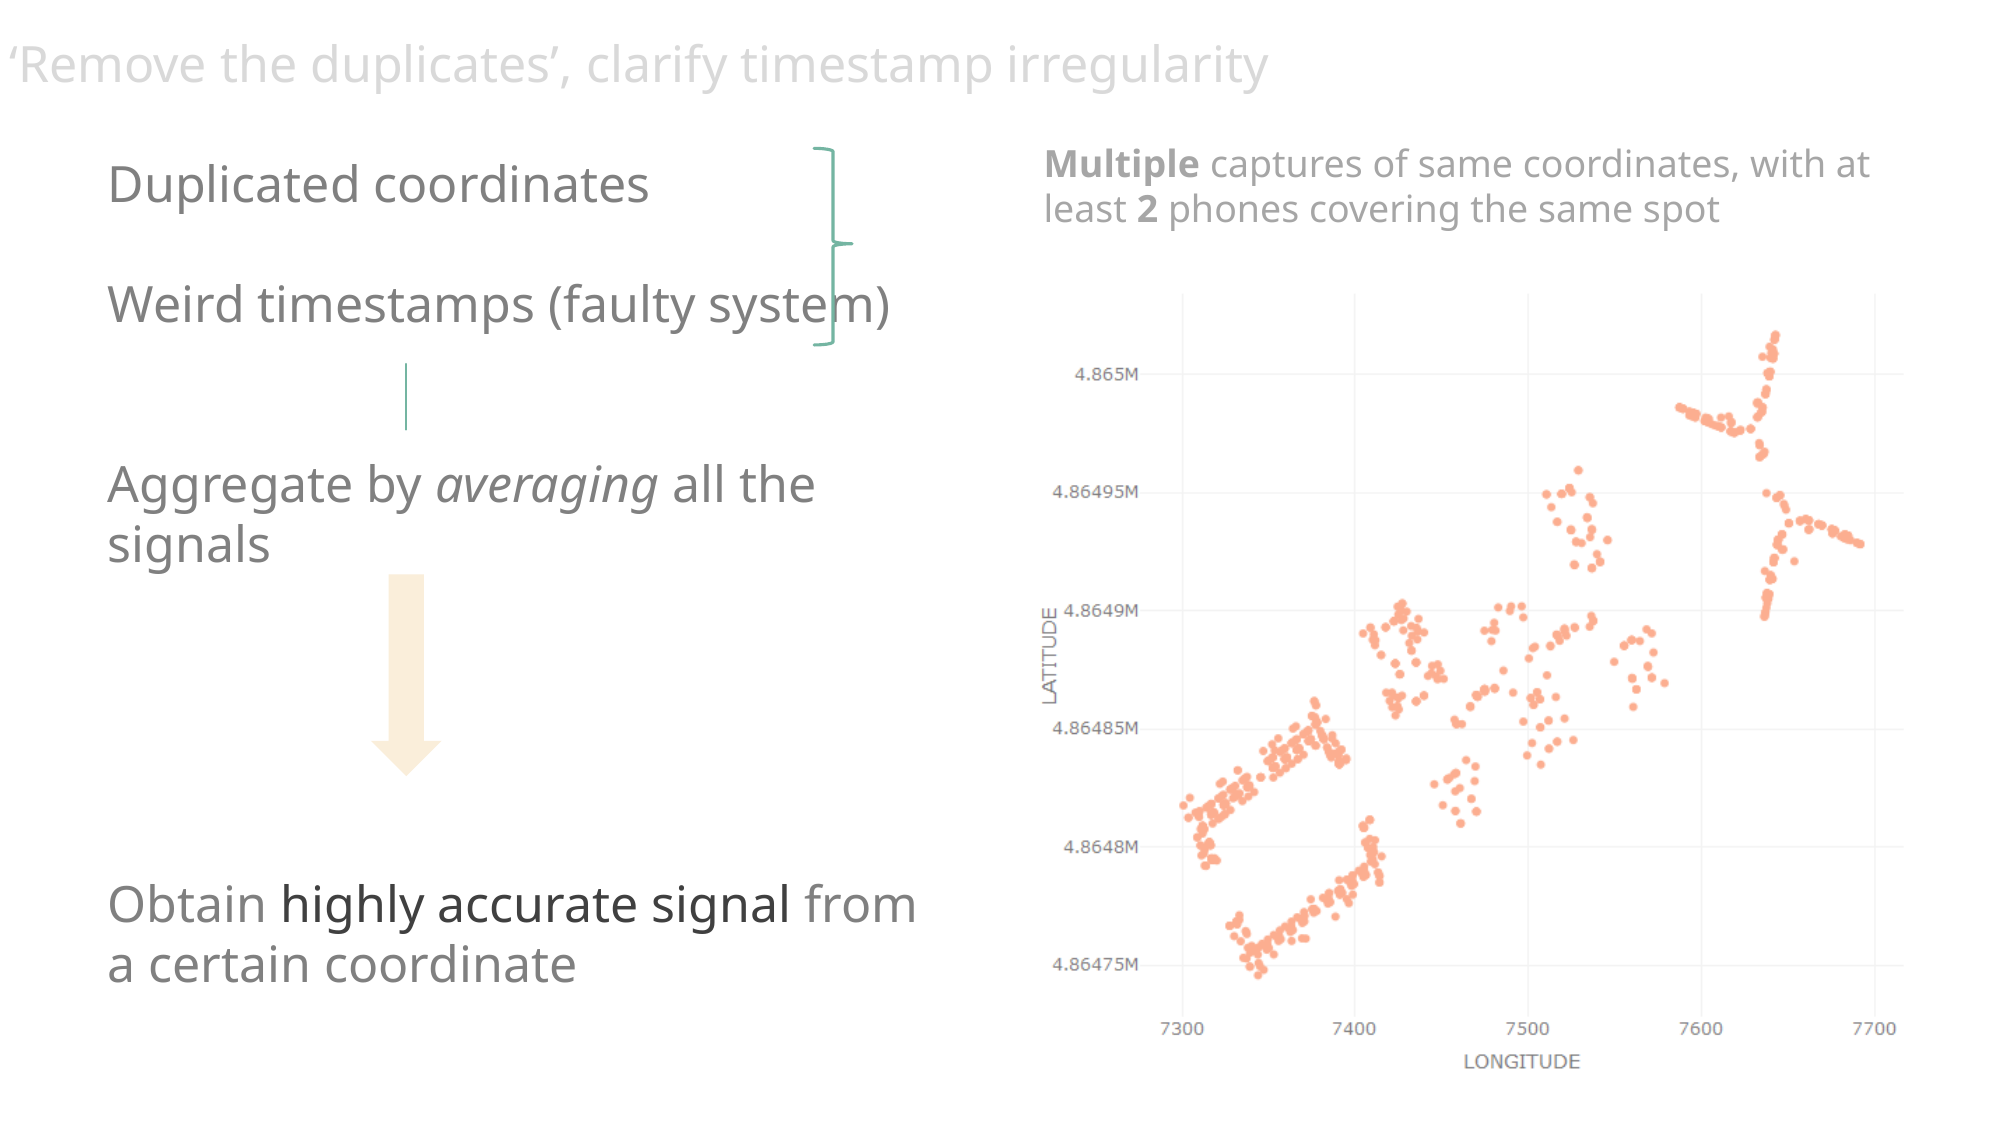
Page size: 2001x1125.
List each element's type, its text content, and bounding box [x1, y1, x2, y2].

text_box Duplicated coordinates Weird timestamps (faulty system) Aggregate by averaging all the signals Obtain highly accurate signal from a certain coordinate [92, 100, 971, 1125]
text_box [369, 572, 444, 778]
text_box Multiple captures of same coordinates, with at least 2 phones covering the same spot [1028, 132, 1907, 236]
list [999, 237, 1937, 1092]
text_box ‘Remove the duplicates’, clarify timestamp irregularity [0, 24, 1285, 100]
text_box [813, 147, 854, 346]
